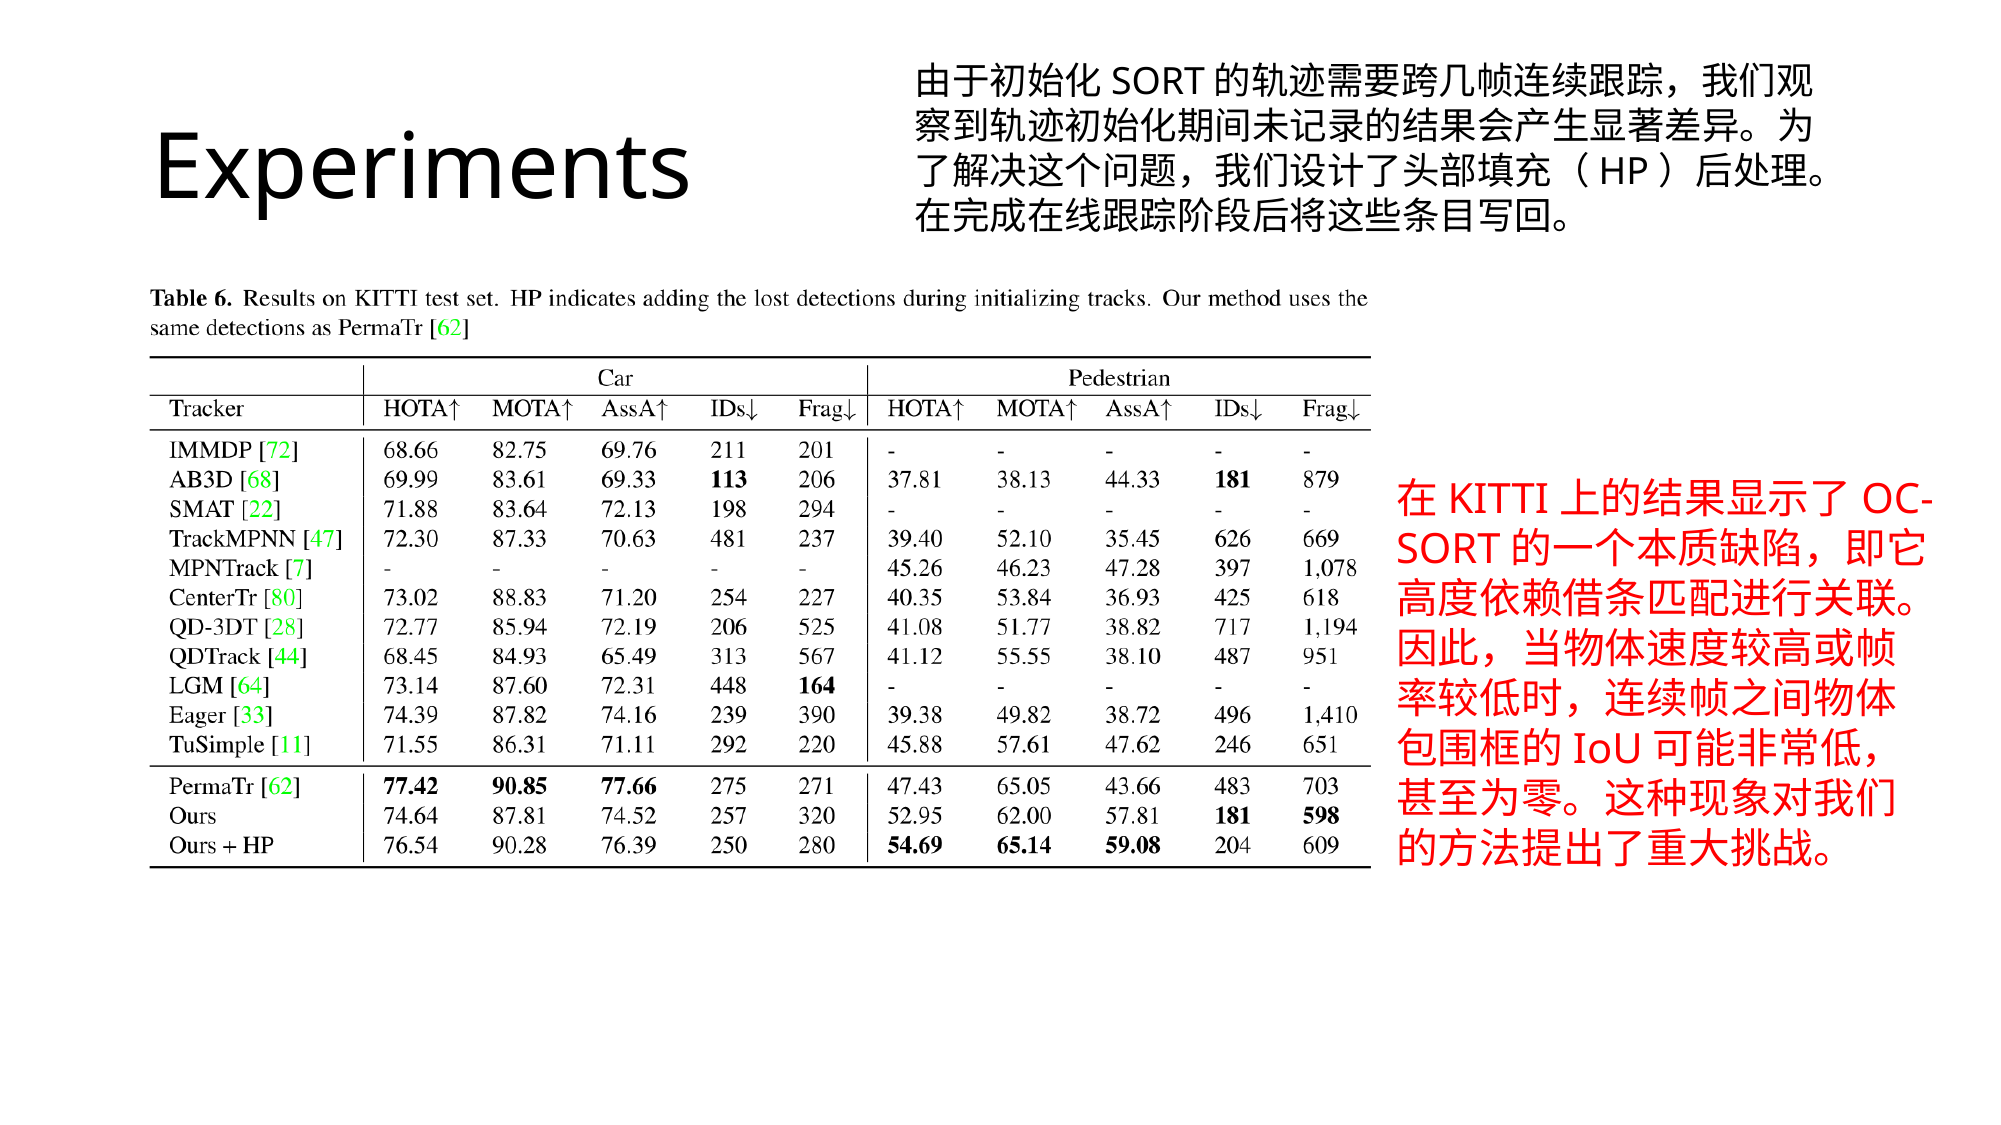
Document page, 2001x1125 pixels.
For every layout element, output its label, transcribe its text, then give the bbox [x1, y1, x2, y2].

picture [137, 277, 1383, 877]
text_box 在KITTI上的结果显示了OC-SORT的一个本质缺陷，即它高度依赖借条匹配进行关联。因此，当物体速度较高或帧率较低时，连续帧之间物体包围框的IoU可能非常低，甚至为零。这种现象对我们的方法提出了重大挑战。 [1381, 464, 1952, 880]
text_box 由于初始化SORT的轨迹需要跨几帧连续跟踪，我们观察到轨迹初始化期间未记录的结果会产生显著差异。为了解决这个问题，我们设计了头部填充（HP）后处理。在完成在线跟踪阶段后将这些条目写回。 [899, 49, 1863, 245]
title Experiments [137, 59, 1863, 278]
